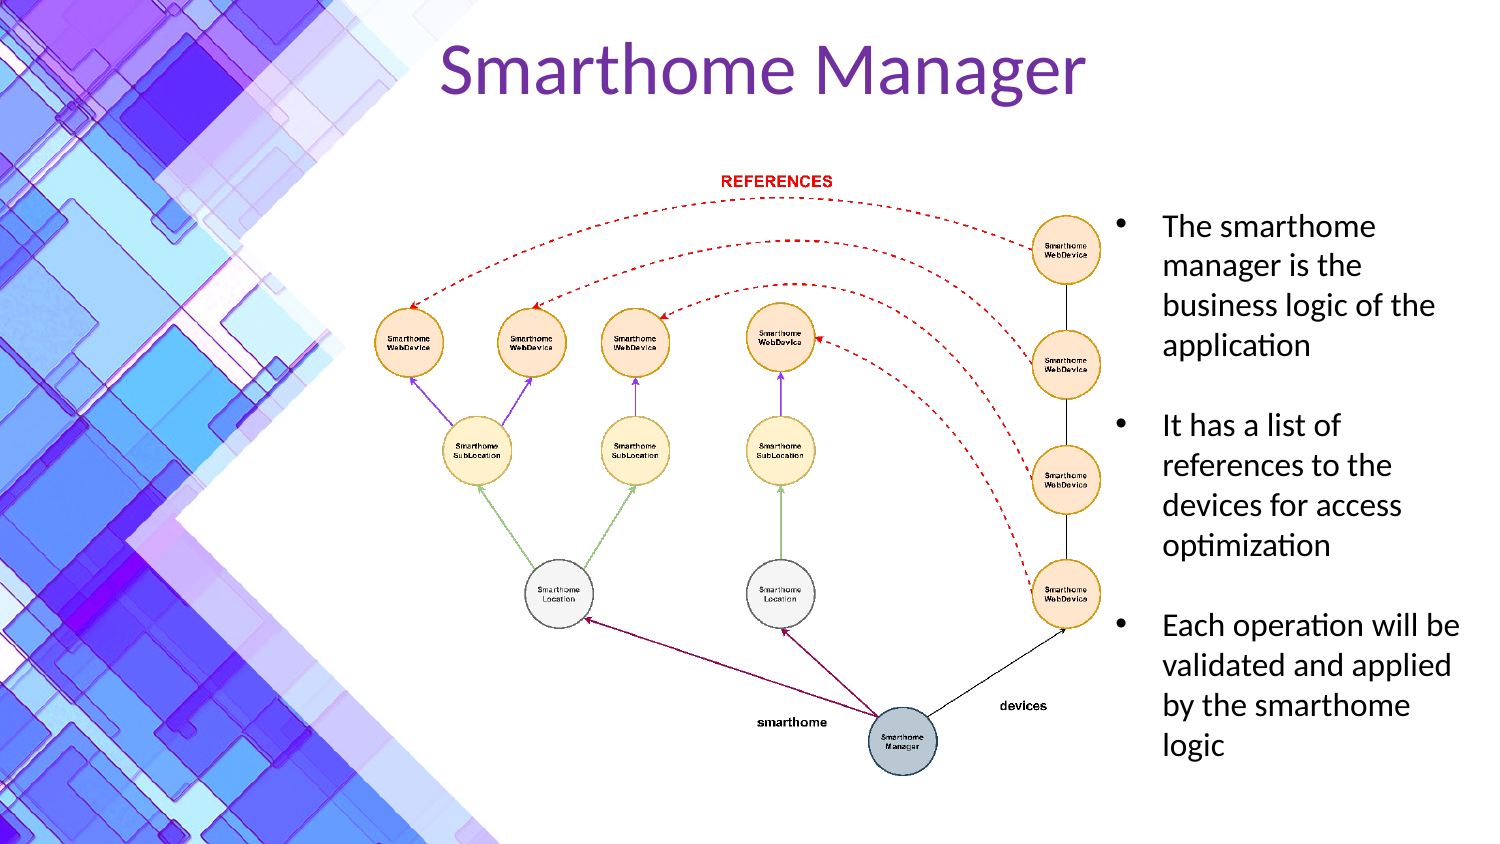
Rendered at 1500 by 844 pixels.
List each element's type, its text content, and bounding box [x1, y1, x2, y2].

title Smarthome Manager [424, 5, 1477, 125]
picture [0, 0, 1500, 844]
text_box The smarthome manager is the business logic of the application It has a list of references to the devices for access optimization Each operation will be validated and applied by the smarthome logic [1105, 196, 1477, 770]
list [373, 171, 1101, 776]
